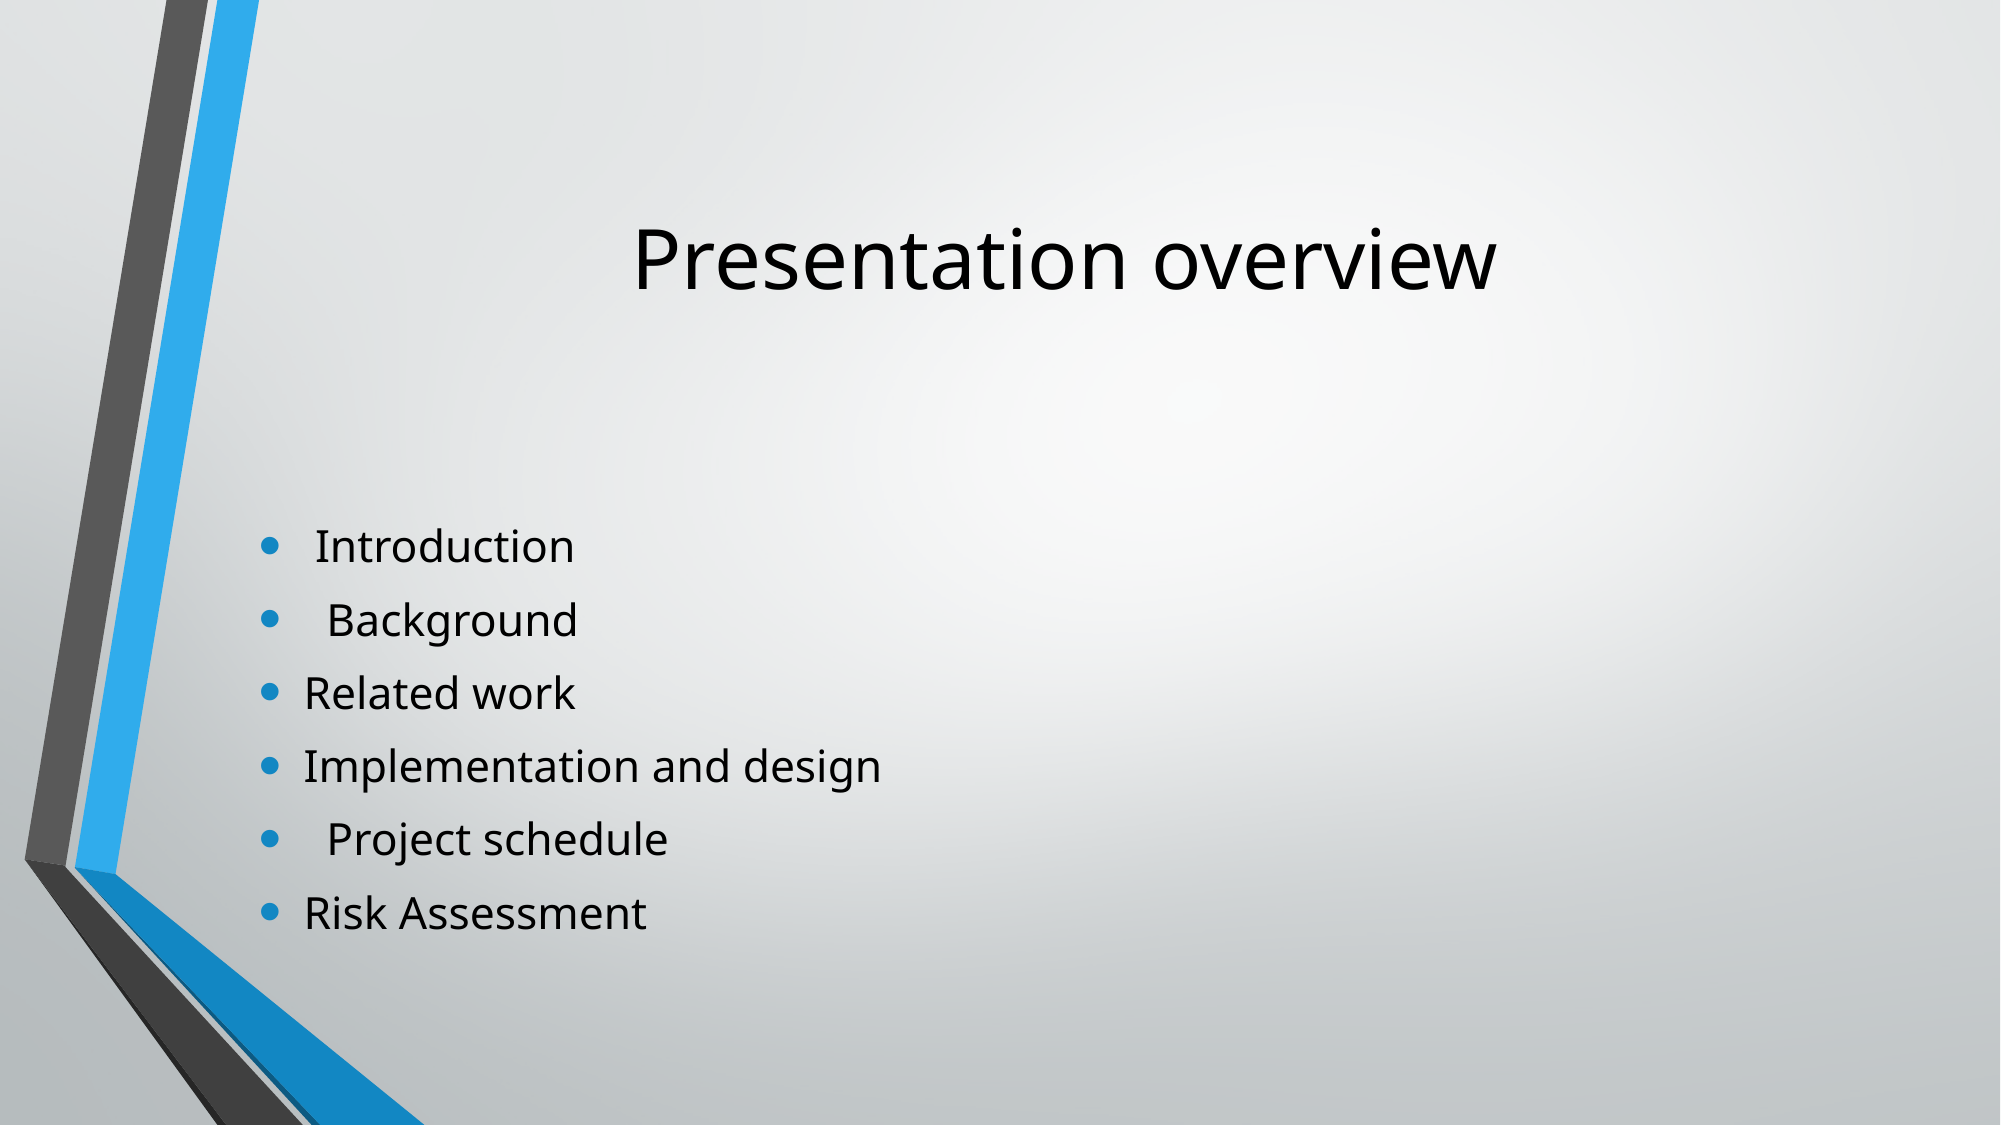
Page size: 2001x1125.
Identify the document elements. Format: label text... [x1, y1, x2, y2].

title Presentation overview [243, 112, 1887, 400]
list Introduction Background Related work Implementation and design Project schedule Risk Assessment [243, 437, 1887, 950]
